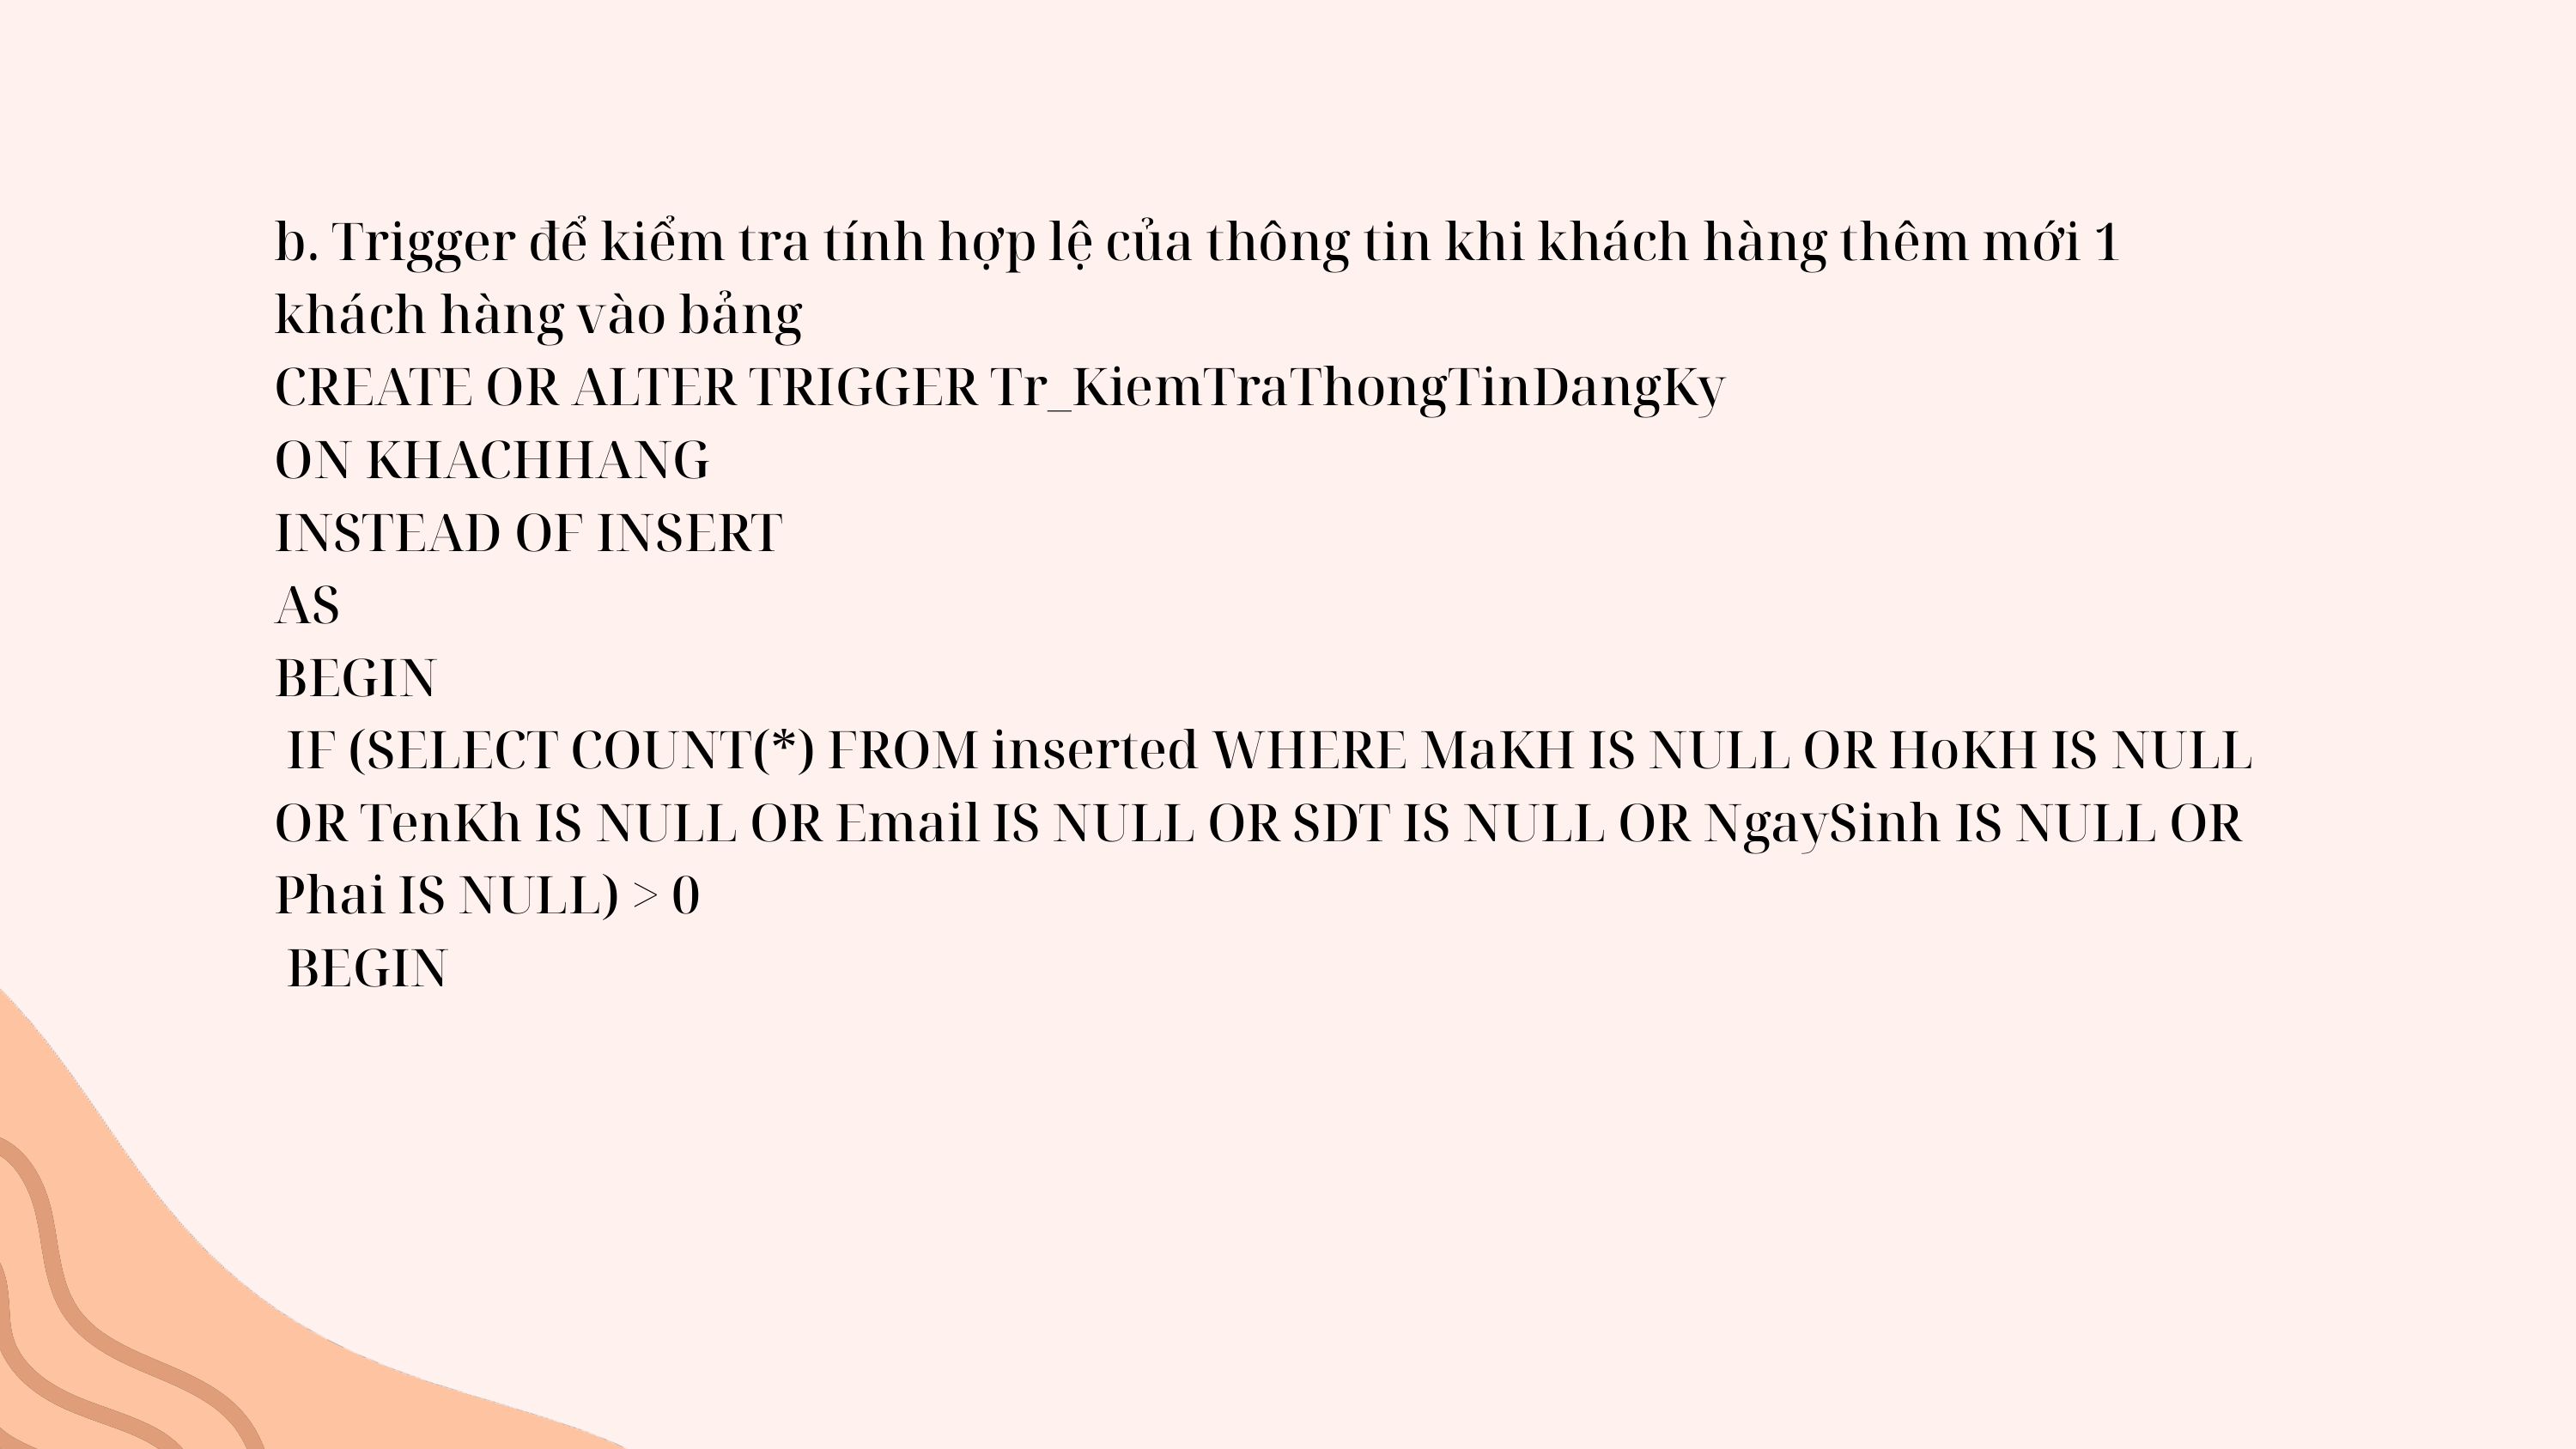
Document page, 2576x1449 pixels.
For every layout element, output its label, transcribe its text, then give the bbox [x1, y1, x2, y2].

text_box [0, 843, 694, 1449]
text_box b. Trigger để kiểm tra tính hợp lệ của thông tin khi khách hàng thêm mới 1 khách hàng vào bảng CREATE OR ALTER TRIGGER Tr_KiemTraThongTinDangKy ON KHACHHANG INSTEAD OF INSERT AS BEGIN IF (SELECT COUNT(*) FROM inserted WHERE MaKH IS NULL OR HoKH IS NULL OR TenKh IS NULL OR Email IS NULL OR SDT IS NULL OR NgaySinh IS NULL OR Phai IS NULL) > 0 BEGIN [274, 198, 2274, 997]
text_box [0, 1133, 275, 1449]
